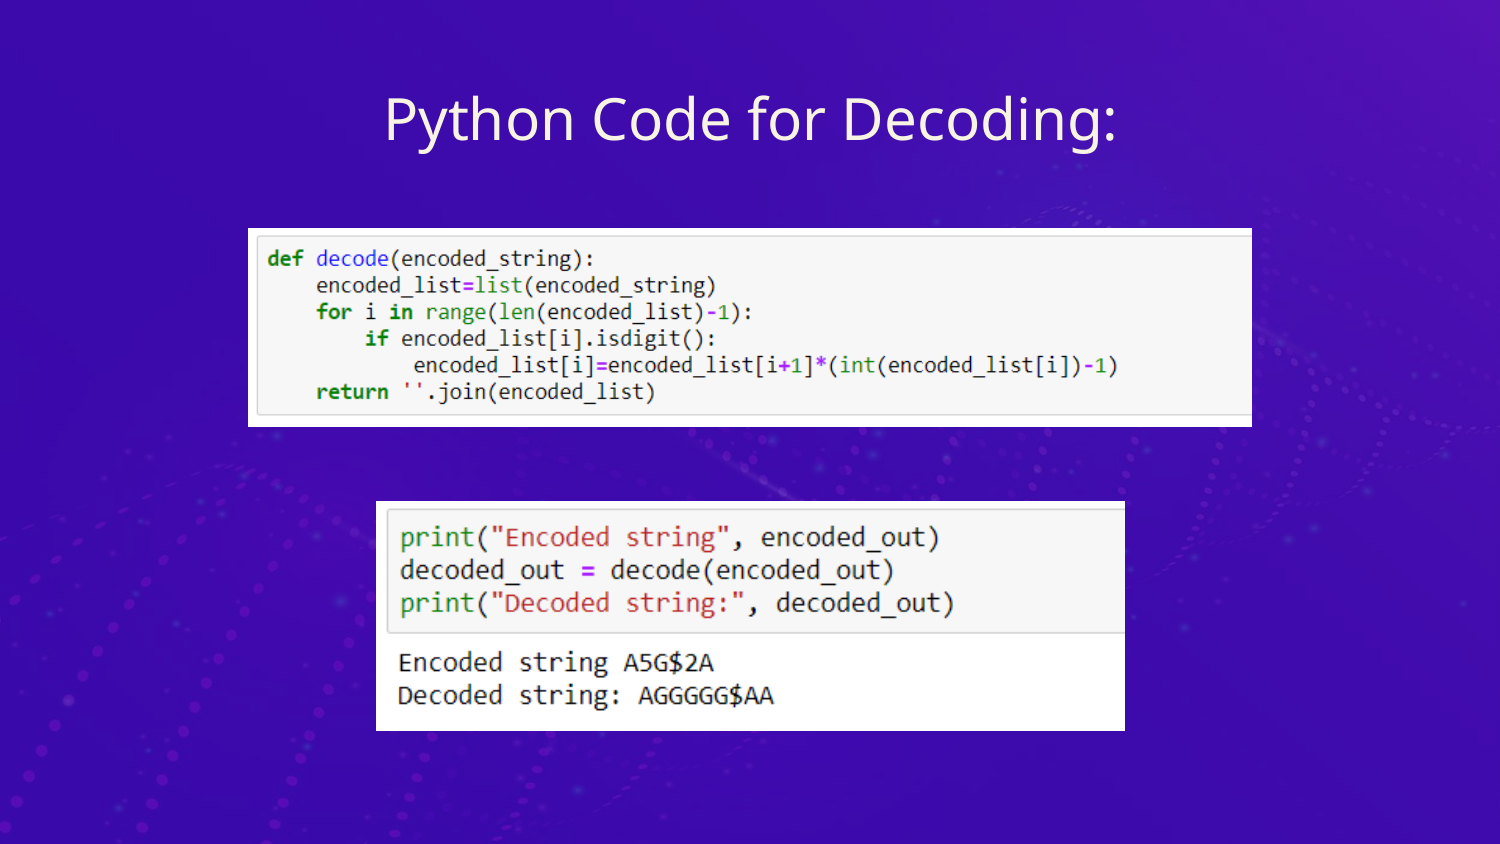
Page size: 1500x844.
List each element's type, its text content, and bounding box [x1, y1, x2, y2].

picture [376, 501, 1126, 732]
picture [248, 228, 1252, 427]
title Python Code for Decoding: [116, 82, 1385, 188]
